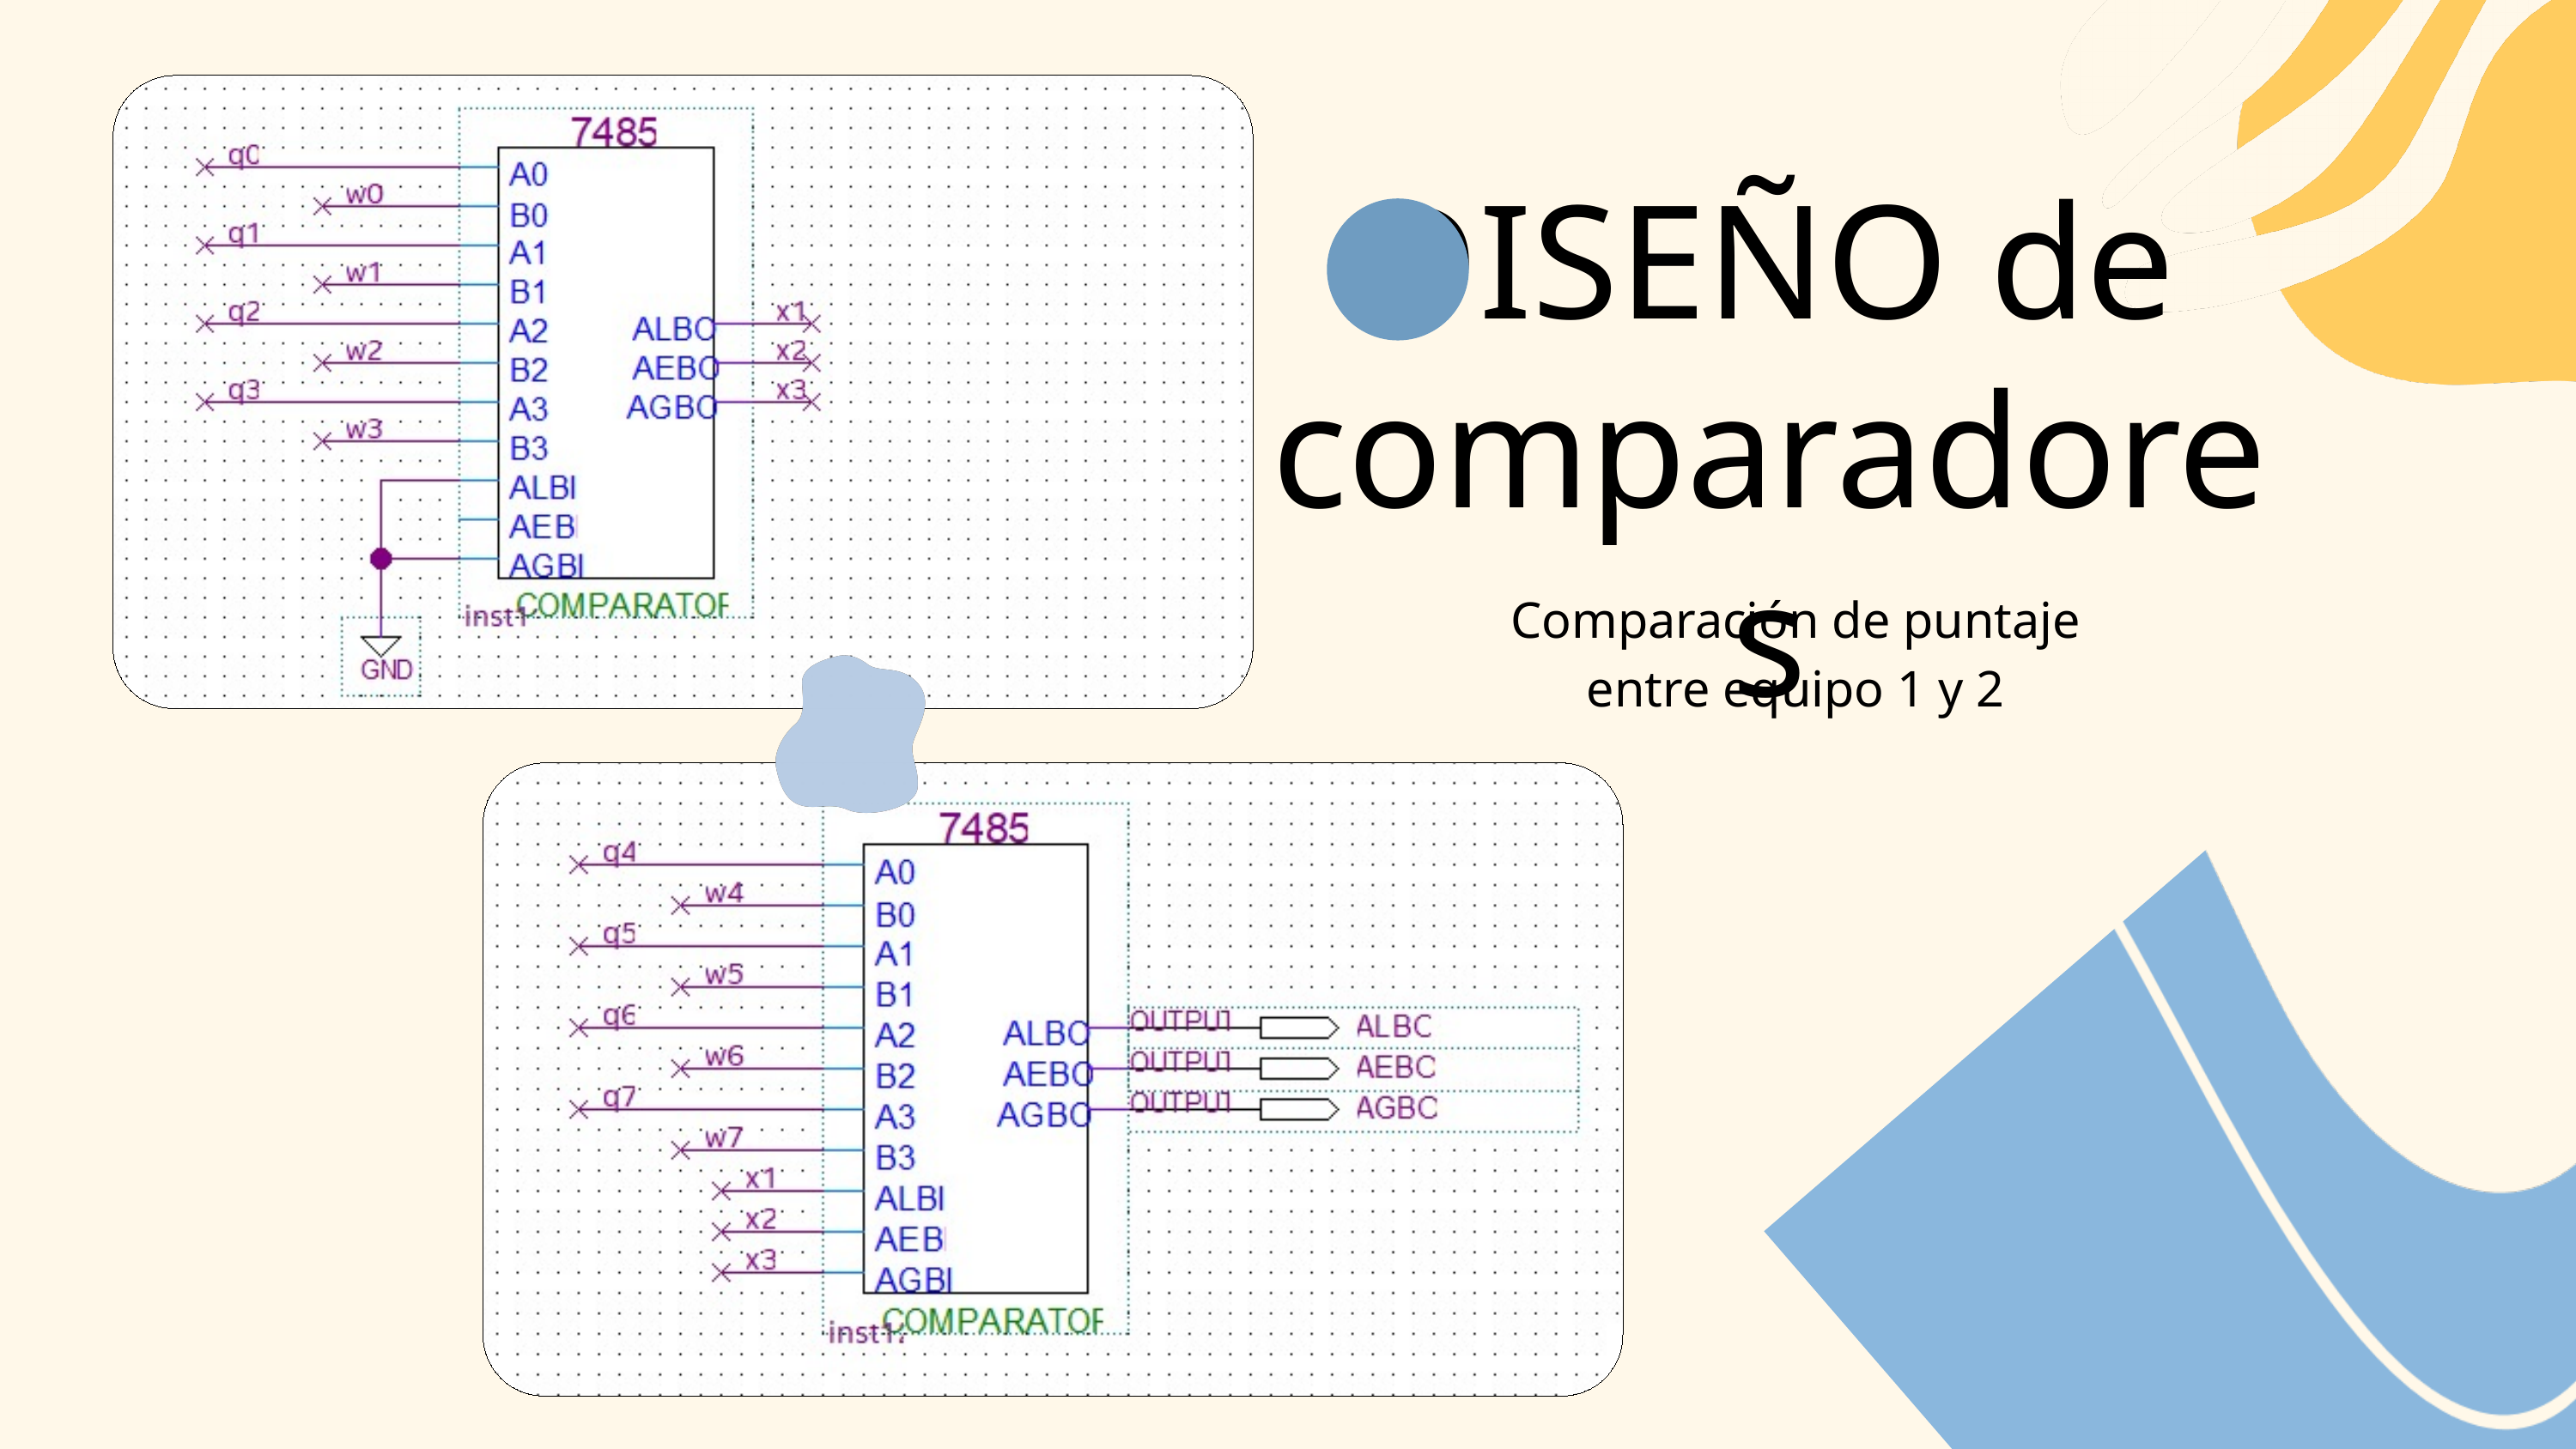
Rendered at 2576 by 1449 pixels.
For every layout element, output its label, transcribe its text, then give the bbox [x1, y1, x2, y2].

text_box [1764, 547, 2576, 1449]
text_box Comparación de puntaje entre equipo 1 y 2 [1481, 572, 2111, 724]
picture [483, 762, 1624, 1397]
text_box DISEÑO de comparadores [1253, 155, 2287, 735]
text_box [1325, 197, 1471, 343]
text_box [2057, 0, 2576, 322]
text_box [2287, 322, 2576, 444]
picture [112, 75, 1254, 709]
text_box [773, 716, 934, 761]
